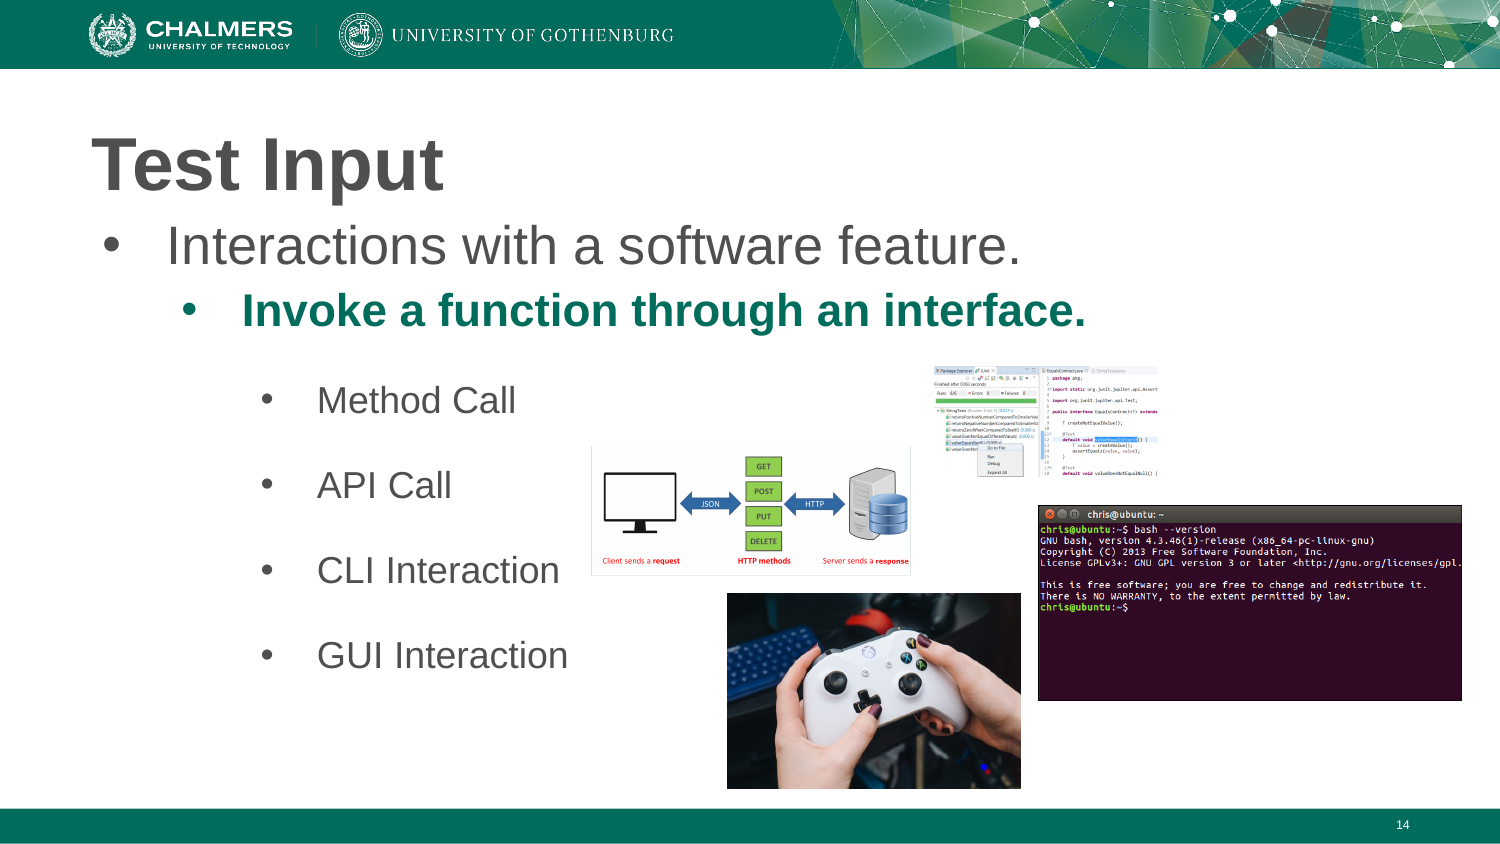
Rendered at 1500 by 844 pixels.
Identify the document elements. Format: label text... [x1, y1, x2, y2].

picture [1038, 505, 1462, 701]
picture [726, 593, 1021, 789]
picture [590, 446, 912, 576]
list Interactions with a software feature. Invoke a function through an interface. Method Call API Call CLI Interaction GUI Interaction [76, 210, 1425, 782]
picture [933, 366, 1158, 477]
picture [64, 0, 696, 85]
picture [759, 0, 1500, 68]
title Test Input [76, 100, 1425, 210]
slide_number ‹#› [1074, 809, 1425, 844]
